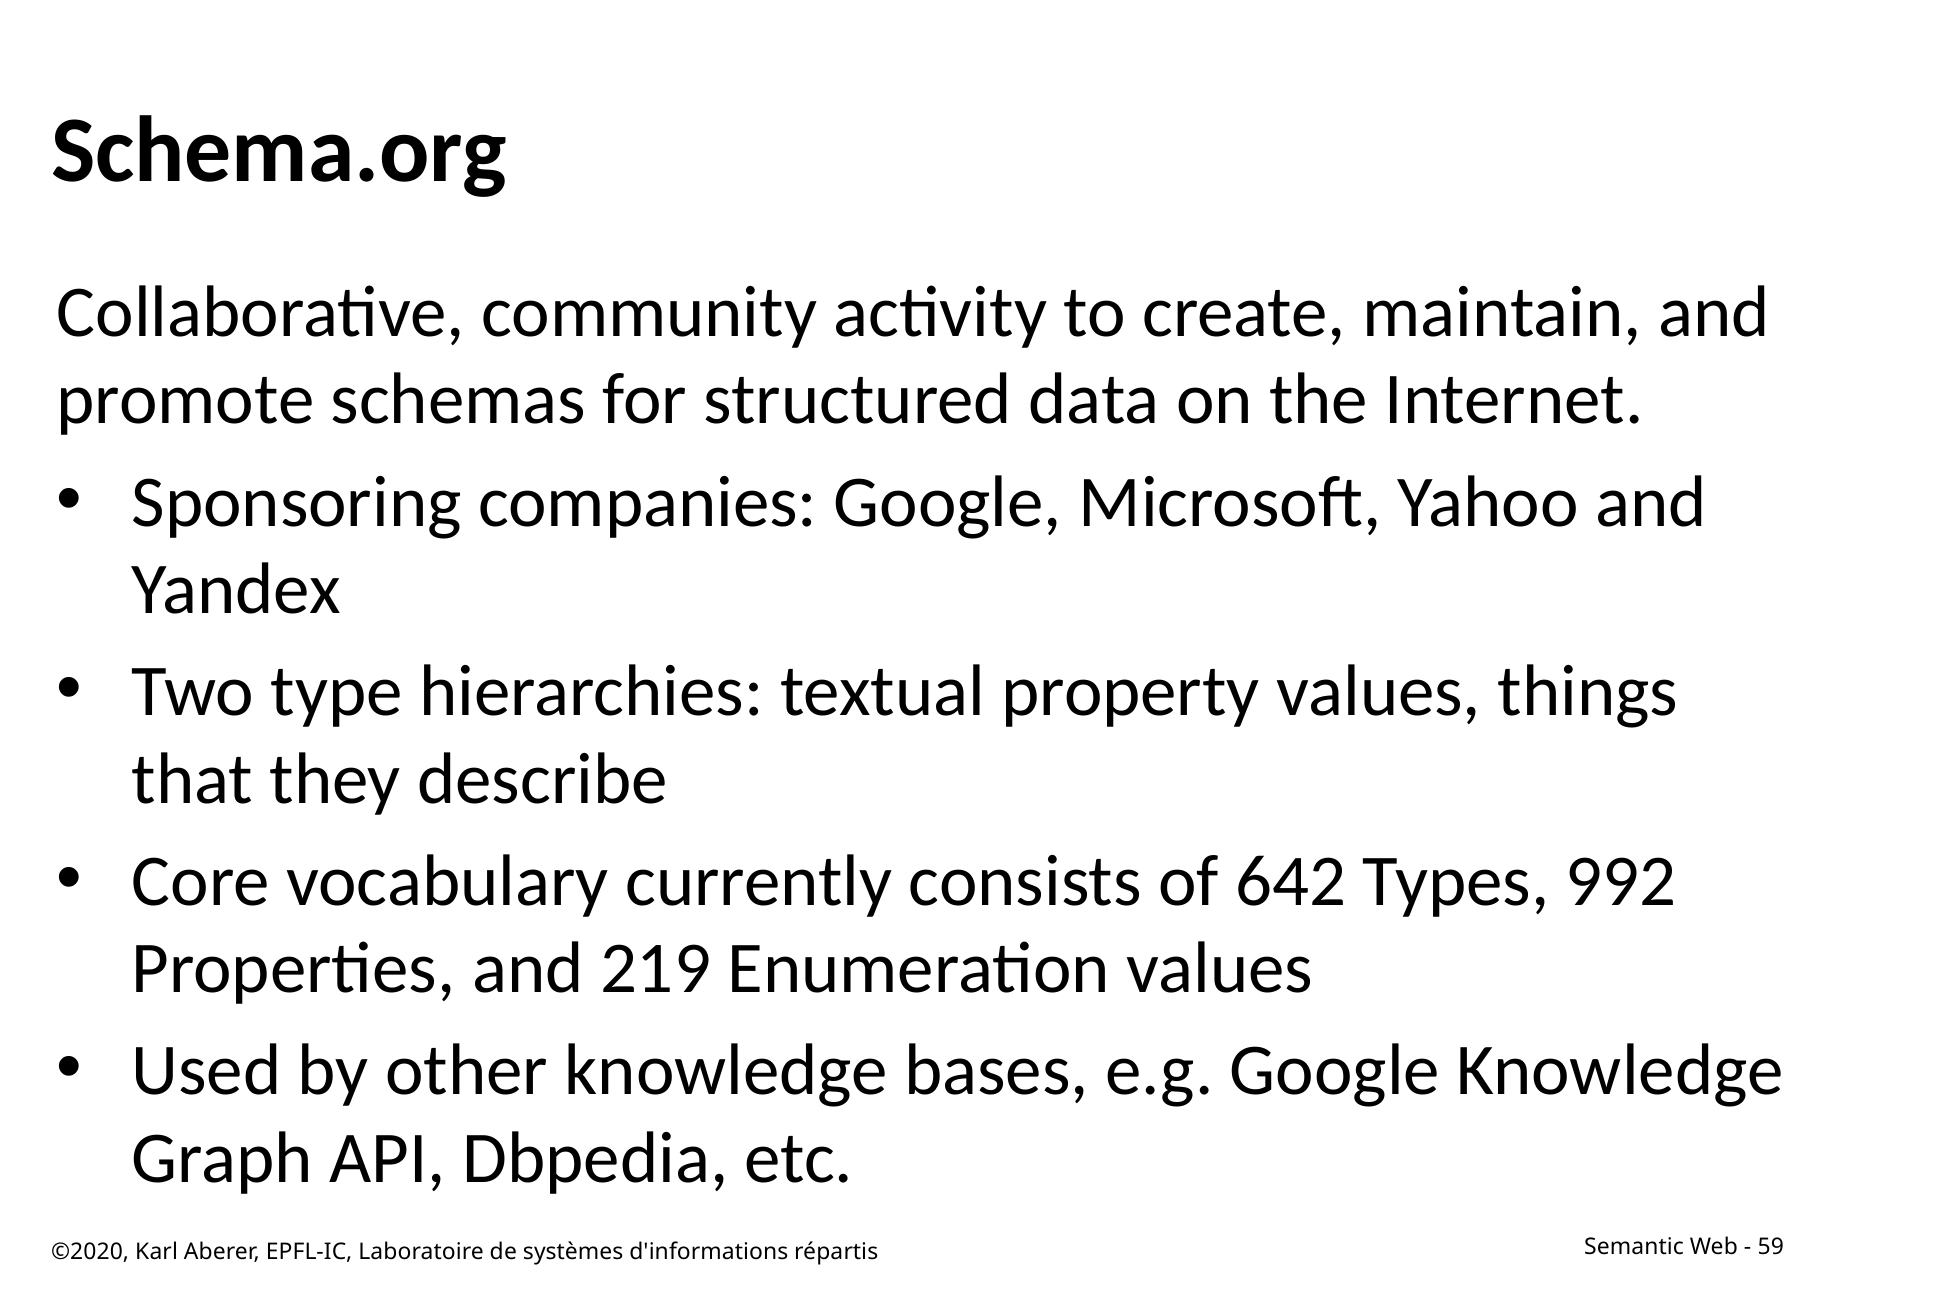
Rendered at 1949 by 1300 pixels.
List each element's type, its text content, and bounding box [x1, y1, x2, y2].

footer ©2020, Karl Aberer, EPFL-IC, Laboratoire de systèmes d'informations répartis [32, 1227, 1284, 1271]
list Collaborative, community activity to create, maintain, and promote schemas for structured data on the Internet. Sponsoring companies: Google, Microsoft, Yahoo and Yandex Two type hierarchies: textual property values, things that they describe Core vocabulary currently consists of 642 Types, 992 Properties, and 219 Enumeration values Used by other knowledge bases, e.g. Google Knowledge Graph API, Dbpedia, etc. [37, 253, 1809, 1208]
title Schema.org [32, 57, 1803, 232]
